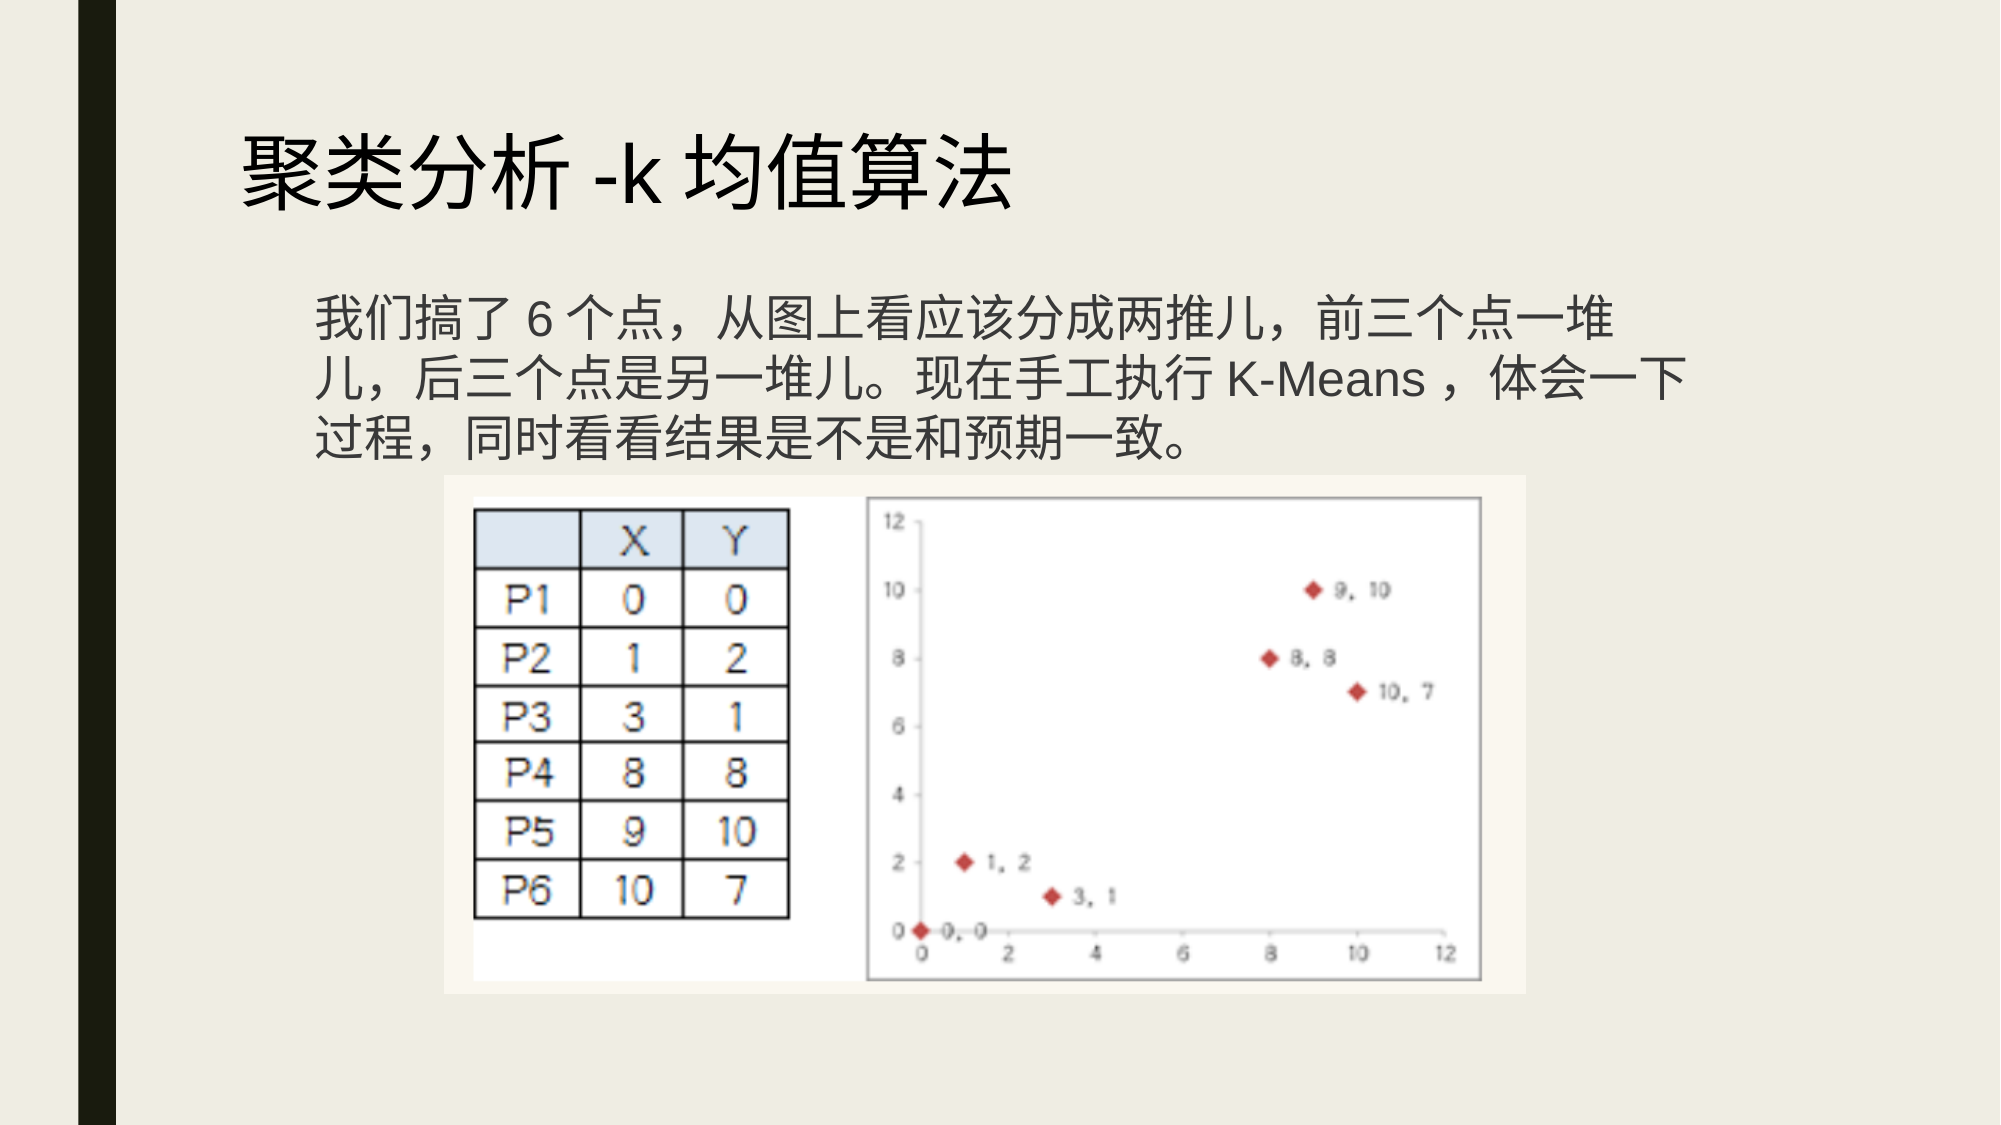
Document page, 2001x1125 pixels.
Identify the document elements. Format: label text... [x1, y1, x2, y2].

title 聚类分析-k均值算法 [225, 112, 1800, 357]
text_box 我们搞了6个点，从图上看应该分成两推儿，前三个点一堆儿，后三个点是另一堆儿。现在手工执行K-Means，体会一下过程，同时看看结果是不是和预期一致。 [299, 278, 1726, 474]
picture [444, 475, 1527, 994]
